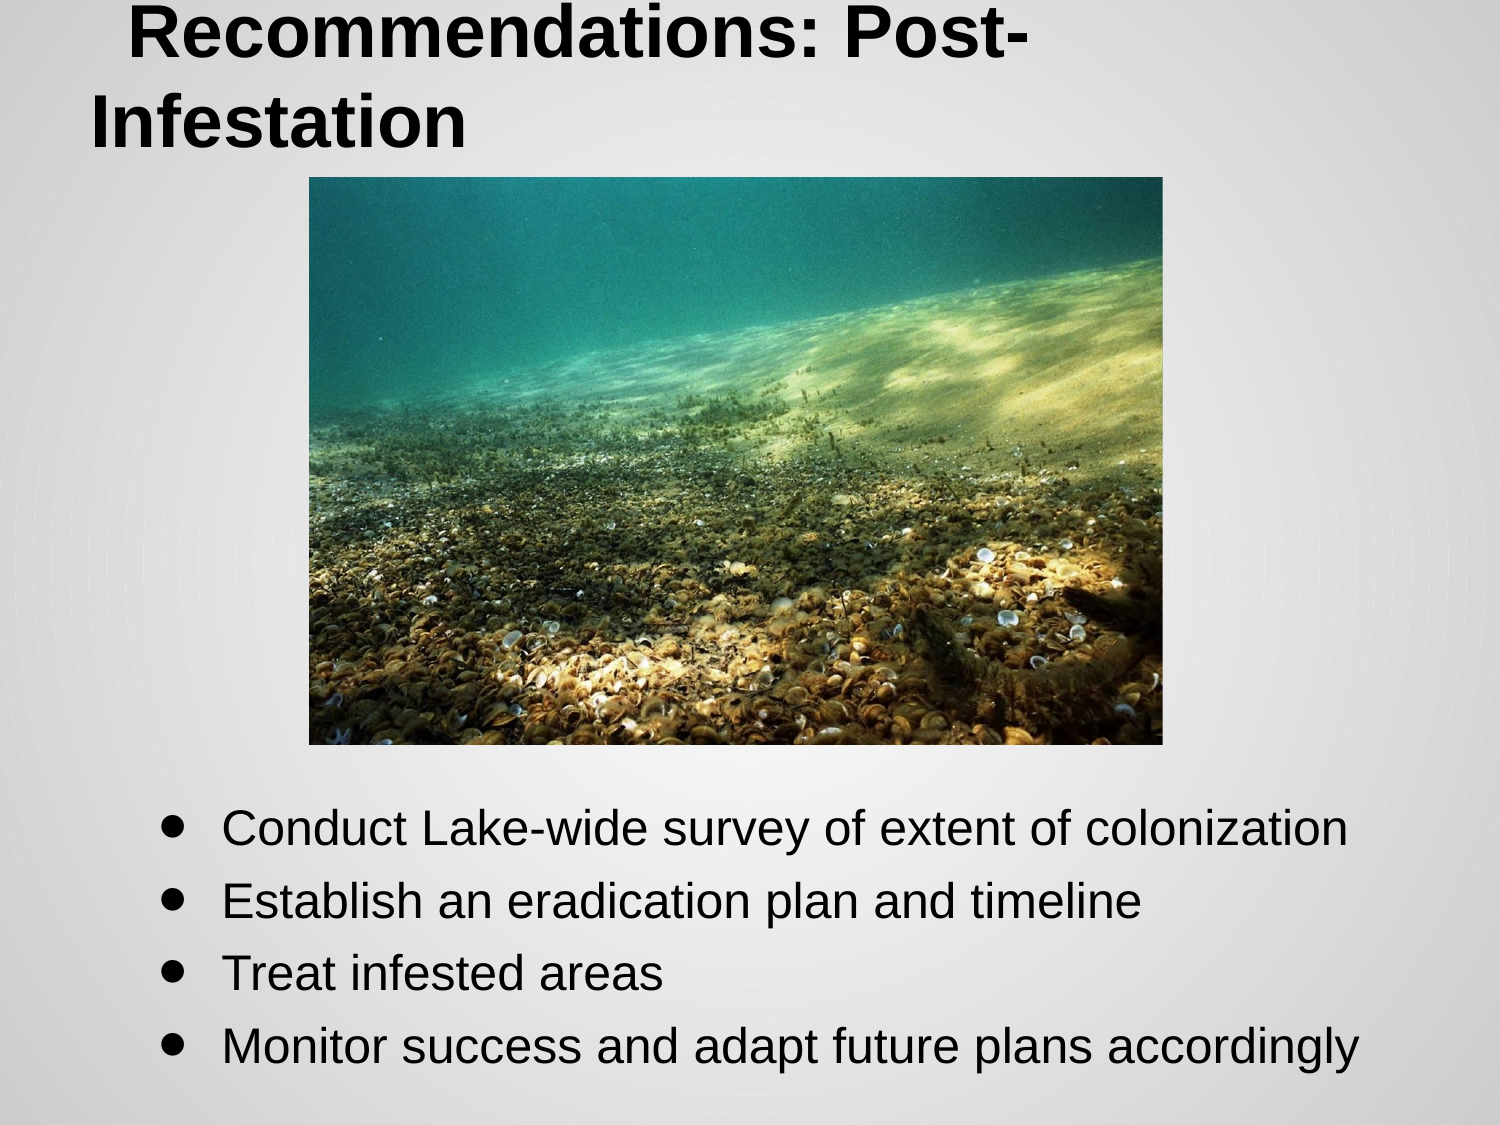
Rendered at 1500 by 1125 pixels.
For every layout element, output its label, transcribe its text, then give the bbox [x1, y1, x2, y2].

list Conduct Lake-wide survey of extent of colonization Establish an eradication plan and timeline Treat infested areas Monitor success and adapt future plans accordingly [131, 780, 1398, 1125]
text_box [309, 177, 1163, 745]
title Recommendations: Post-Infestation [75, 0, 1425, 178]
